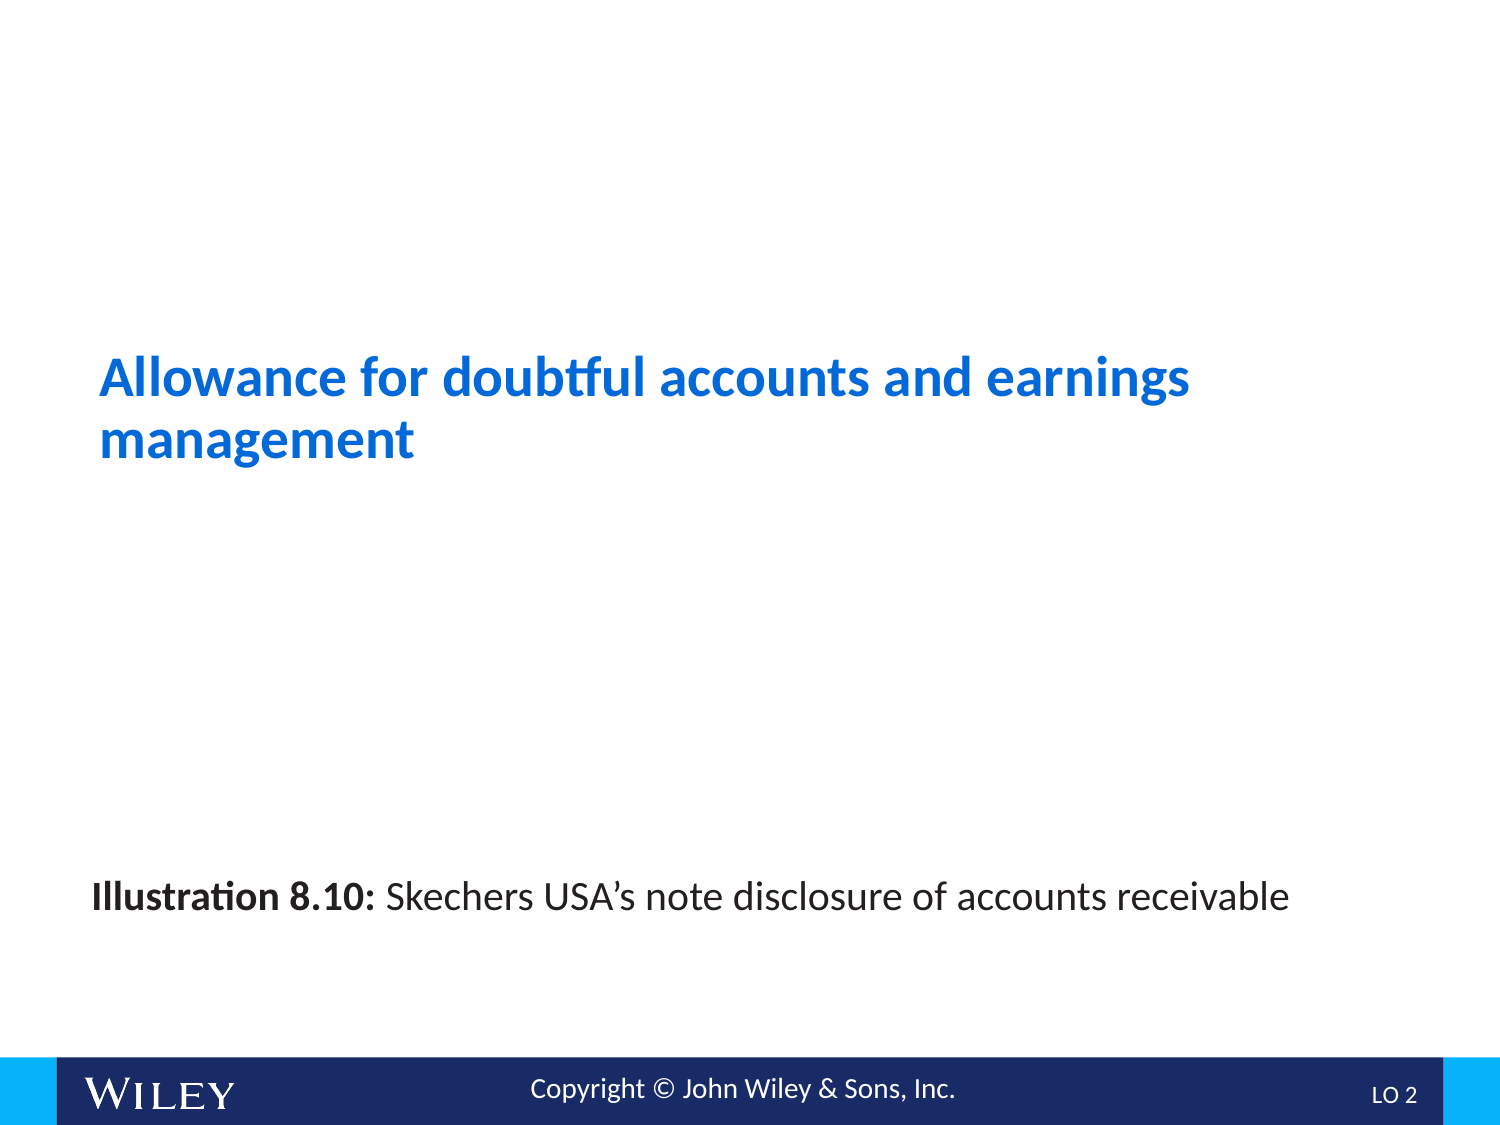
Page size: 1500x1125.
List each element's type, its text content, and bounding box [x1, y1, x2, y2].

list Illustration 8.10: Skechers USA’s note disclosure of accounts receivable [76, 861, 1408, 959]
title Allowance for doubtful accounts and earnings management [84, 339, 1416, 480]
list L O 2 [1309, 1065, 1433, 1125]
